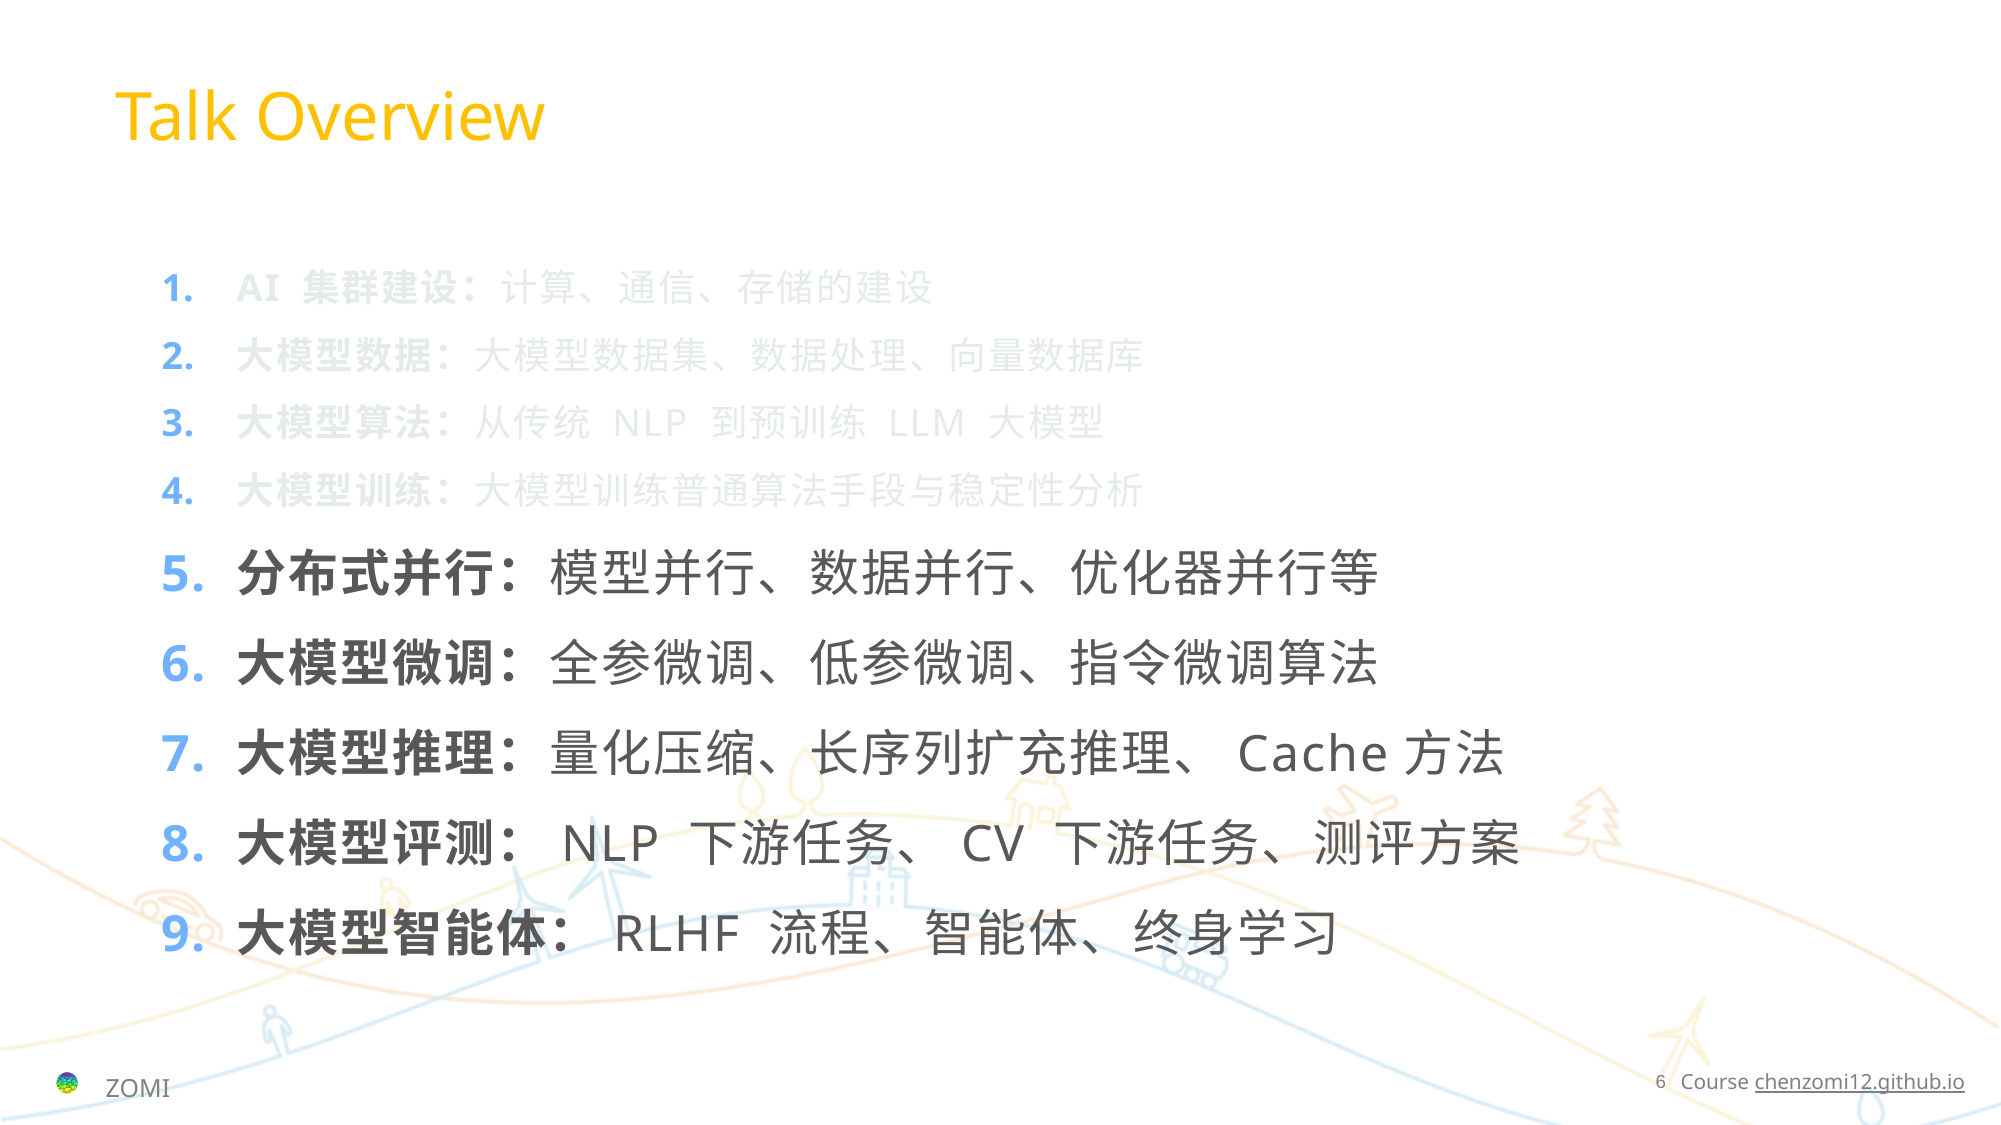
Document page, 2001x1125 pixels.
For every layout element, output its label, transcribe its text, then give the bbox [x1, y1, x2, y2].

picture [57, 1073, 77, 1093]
text_box Talk Overview [101, 66, 1900, 163]
text_box AI 集群建设：计算、通信、存储的建设 大模型数据：大模型数据集、数据处理、向量数据库 大模型算法：从传统 NLP 到预训练 LLM 大模型 大模型训练：大模型训练普通算法手段与稳定性分析 分布式并行：模型并行、数据并行、优化器并行等 大模型微调：全参微调、低参微调、指令微调算法 大模型推理：量化压缩、长序列扩充推理、Cache方法 大模型评测：NLP 下游任务、CV 下游任务、测评方案 大模型智能体：RLHF 流程、智能体、终身学习 [146, 172, 1847, 1031]
